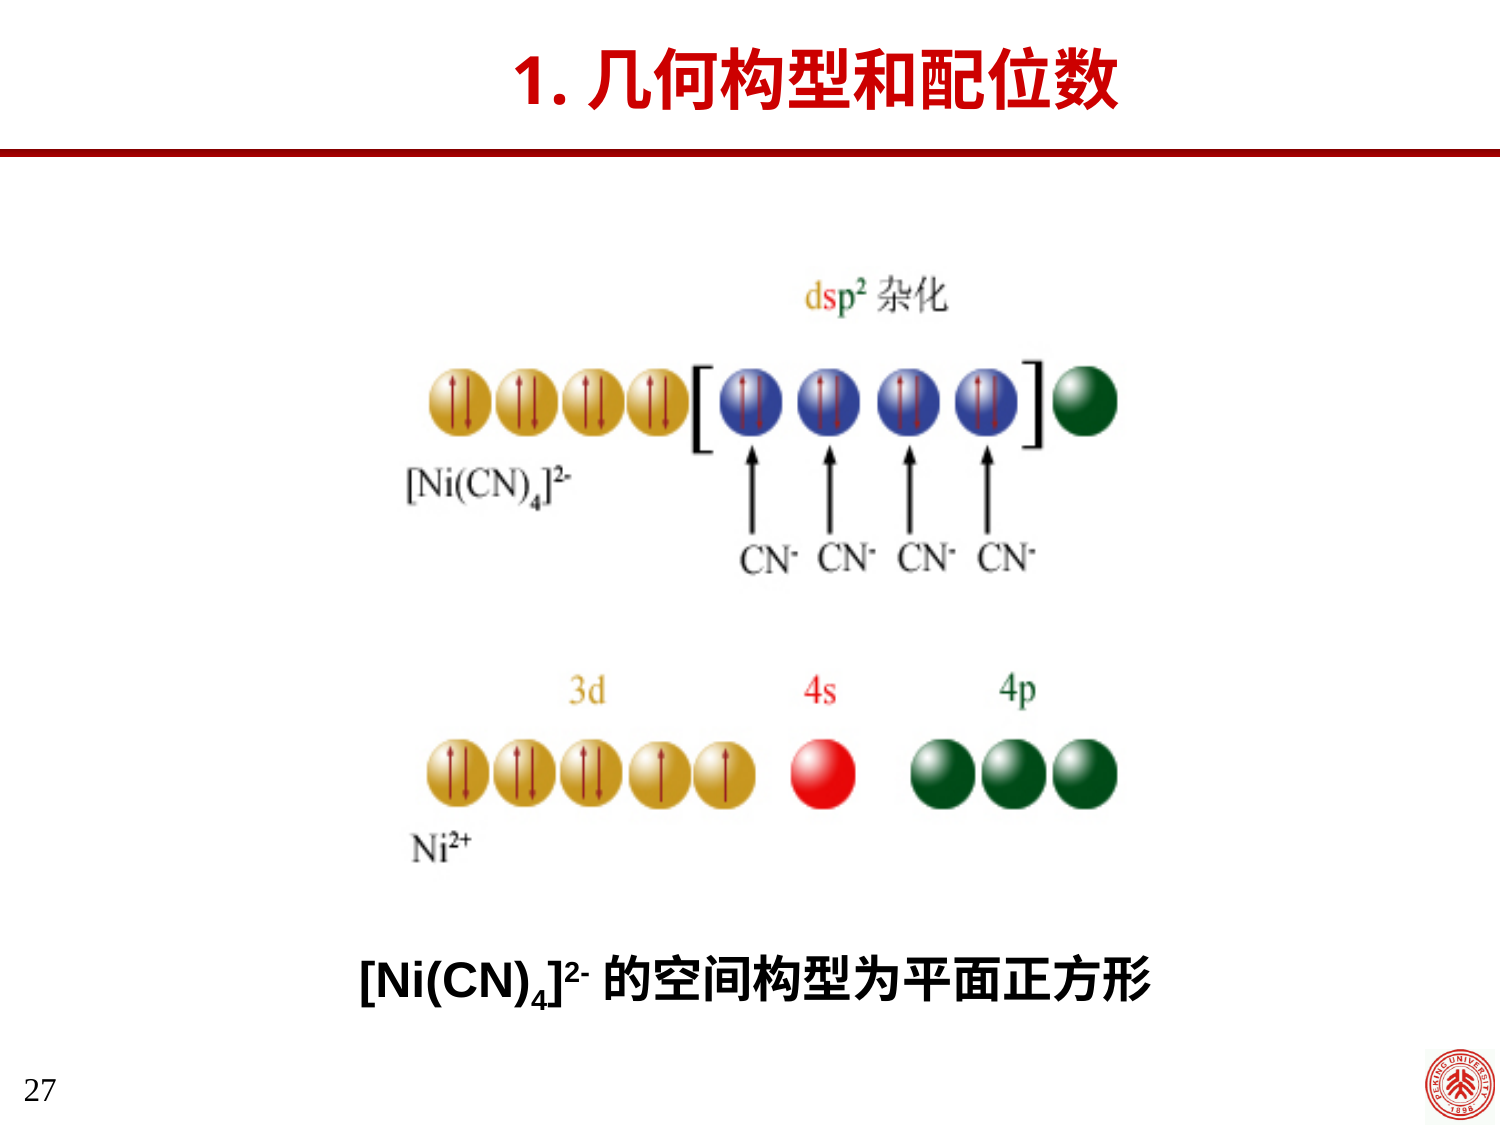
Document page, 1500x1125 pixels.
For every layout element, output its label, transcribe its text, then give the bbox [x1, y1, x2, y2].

text_box [Ni(CN)4]2-的空间构型为平面正方形 [226, 940, 1285, 1024]
picture [380, 265, 1140, 882]
text_box [0, 149, 1500, 157]
text_box 几何构型和配位数 [455, 30, 1176, 126]
picture [1425, 1049, 1495, 1125]
